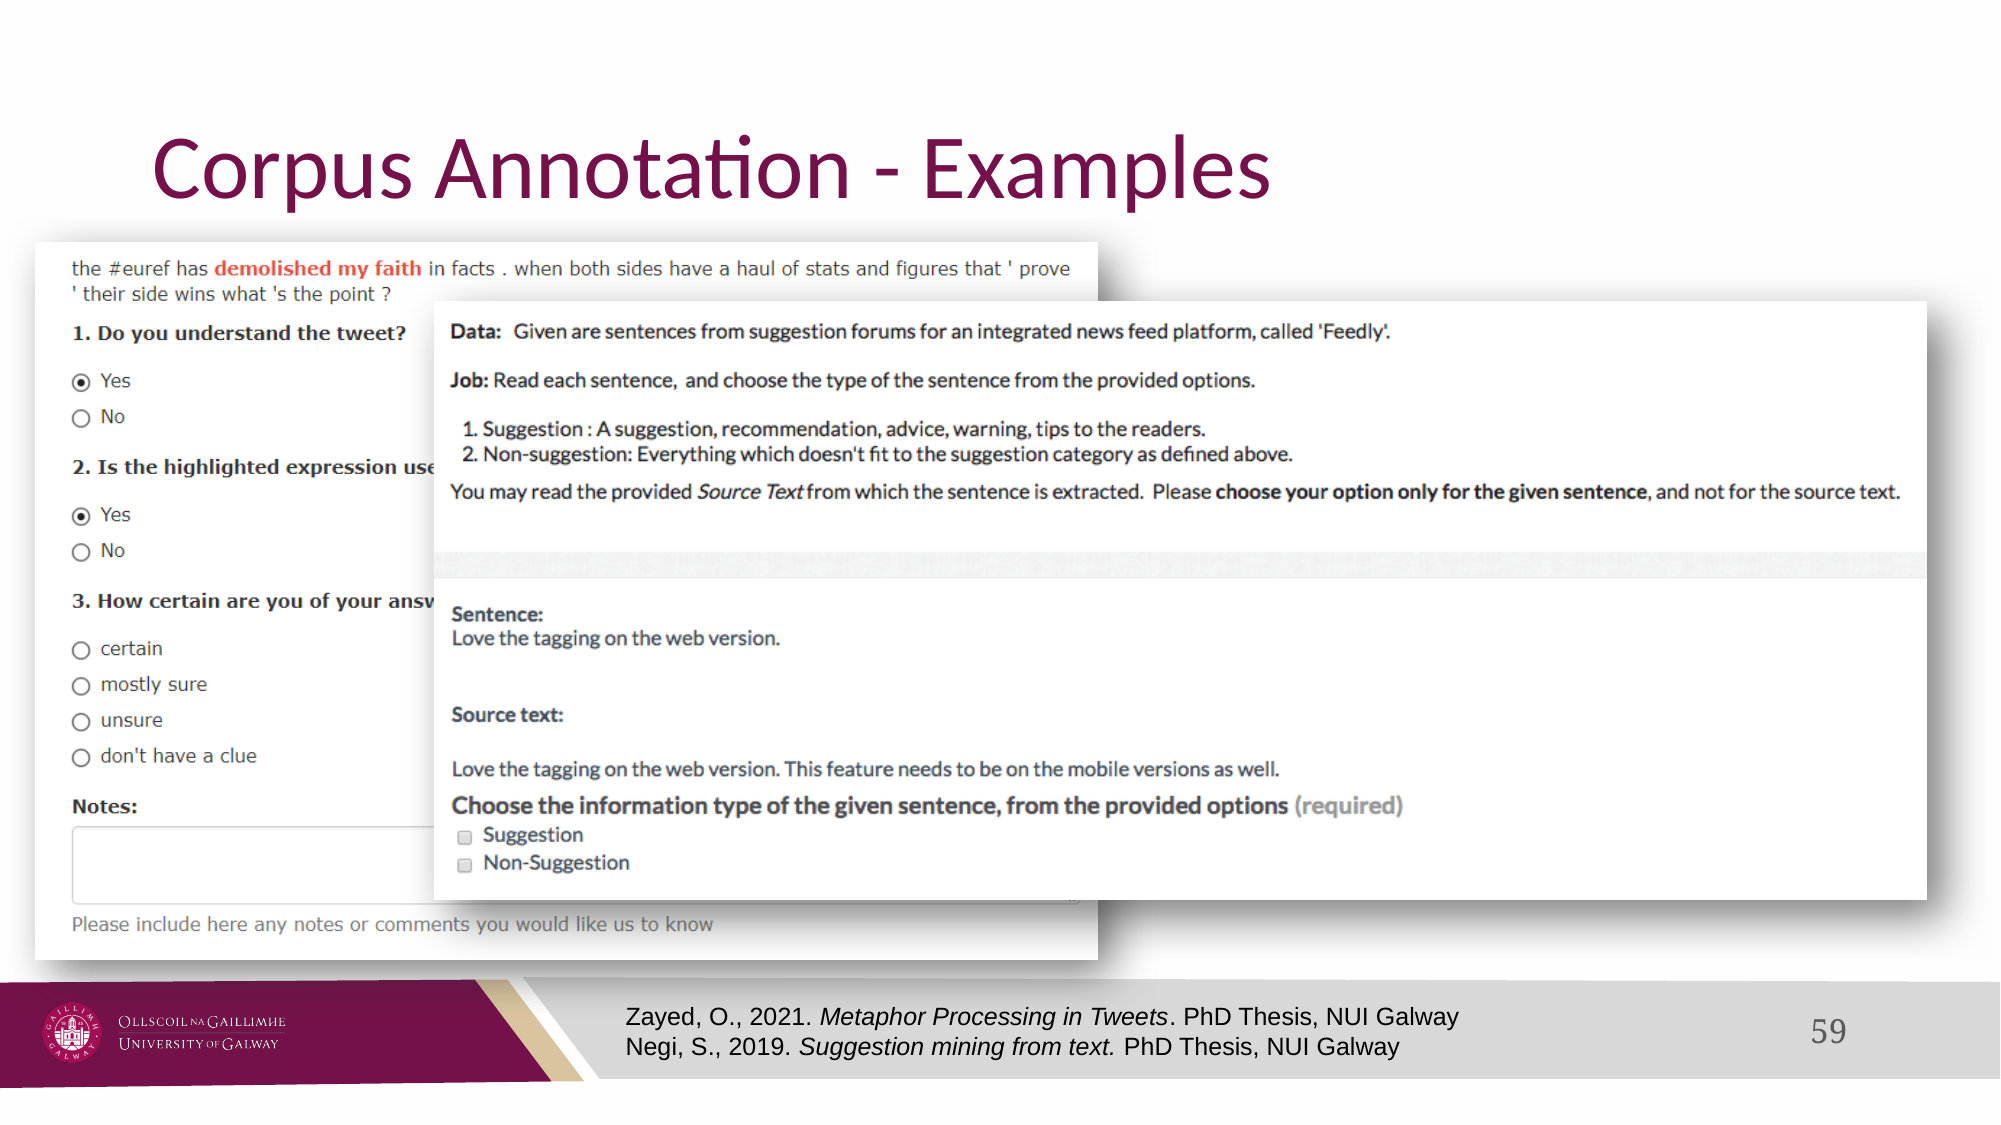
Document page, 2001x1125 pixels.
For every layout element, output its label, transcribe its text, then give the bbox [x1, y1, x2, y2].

picture [34, 242, 1928, 960]
title Corpus Annotation - Examples [137, 59, 1863, 278]
text_box Zayed, O., 2021. Metaphor Processing in Tweets. PhD Thesis, NUI Galway Negi, S., 2019. Suggestion mining from text. PhD Thesis, NUI Galway [610, 993, 1894, 1069]
picture [42, 1002, 285, 1063]
footer 59 [1187, 1002, 1863, 1063]
